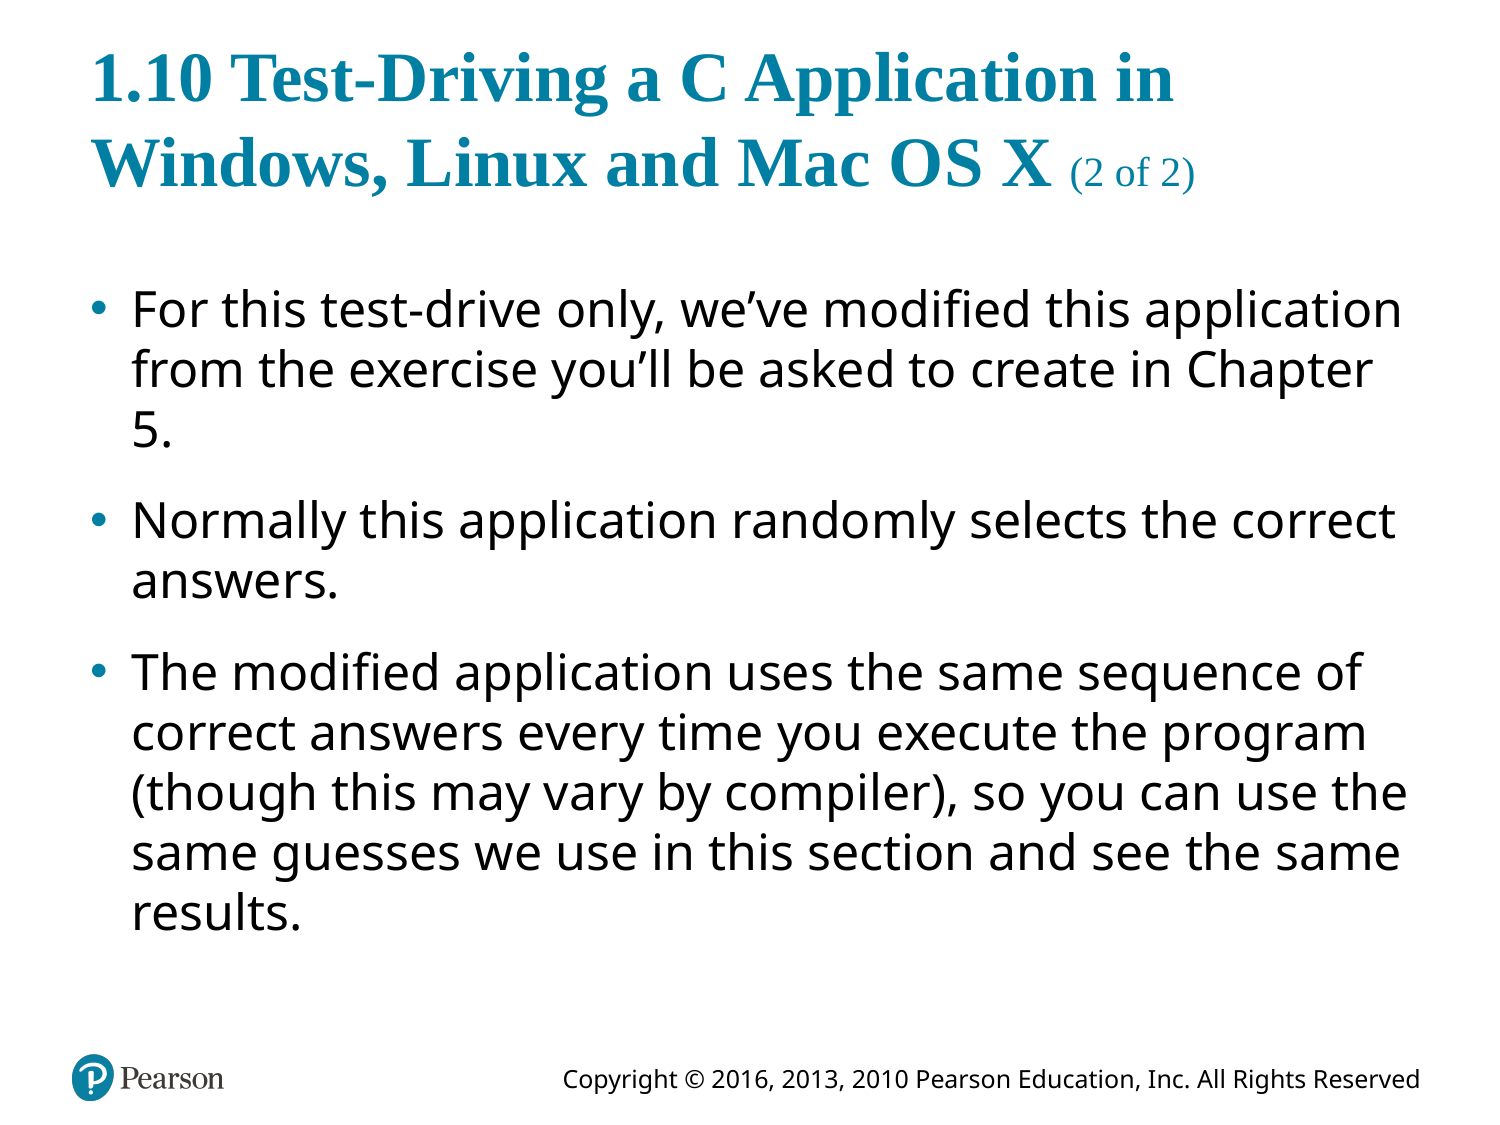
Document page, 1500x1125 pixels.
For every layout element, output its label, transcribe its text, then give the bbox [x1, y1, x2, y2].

picture [72, 1054, 88, 1070]
picture [72, 1087, 83, 1101]
title 1.10 Test-Driving a C Application in Windows, Linux and Mac O S X (2 of 2) [75, 35, 1425, 216]
picture [98, 1054, 224, 1101]
list For this test-drive only, we’ve modified this application from the exercise you’ll be asked to create in Chapter 5. Normally this application randomly selects the correct answers. The modified application uses the same sequence of correct answers every time you execute the program (though this may vary by compiler), so you can use the same guesses we use in this section and see the same results. [75, 262, 1425, 902]
picture [80, 1063, 106, 1088]
